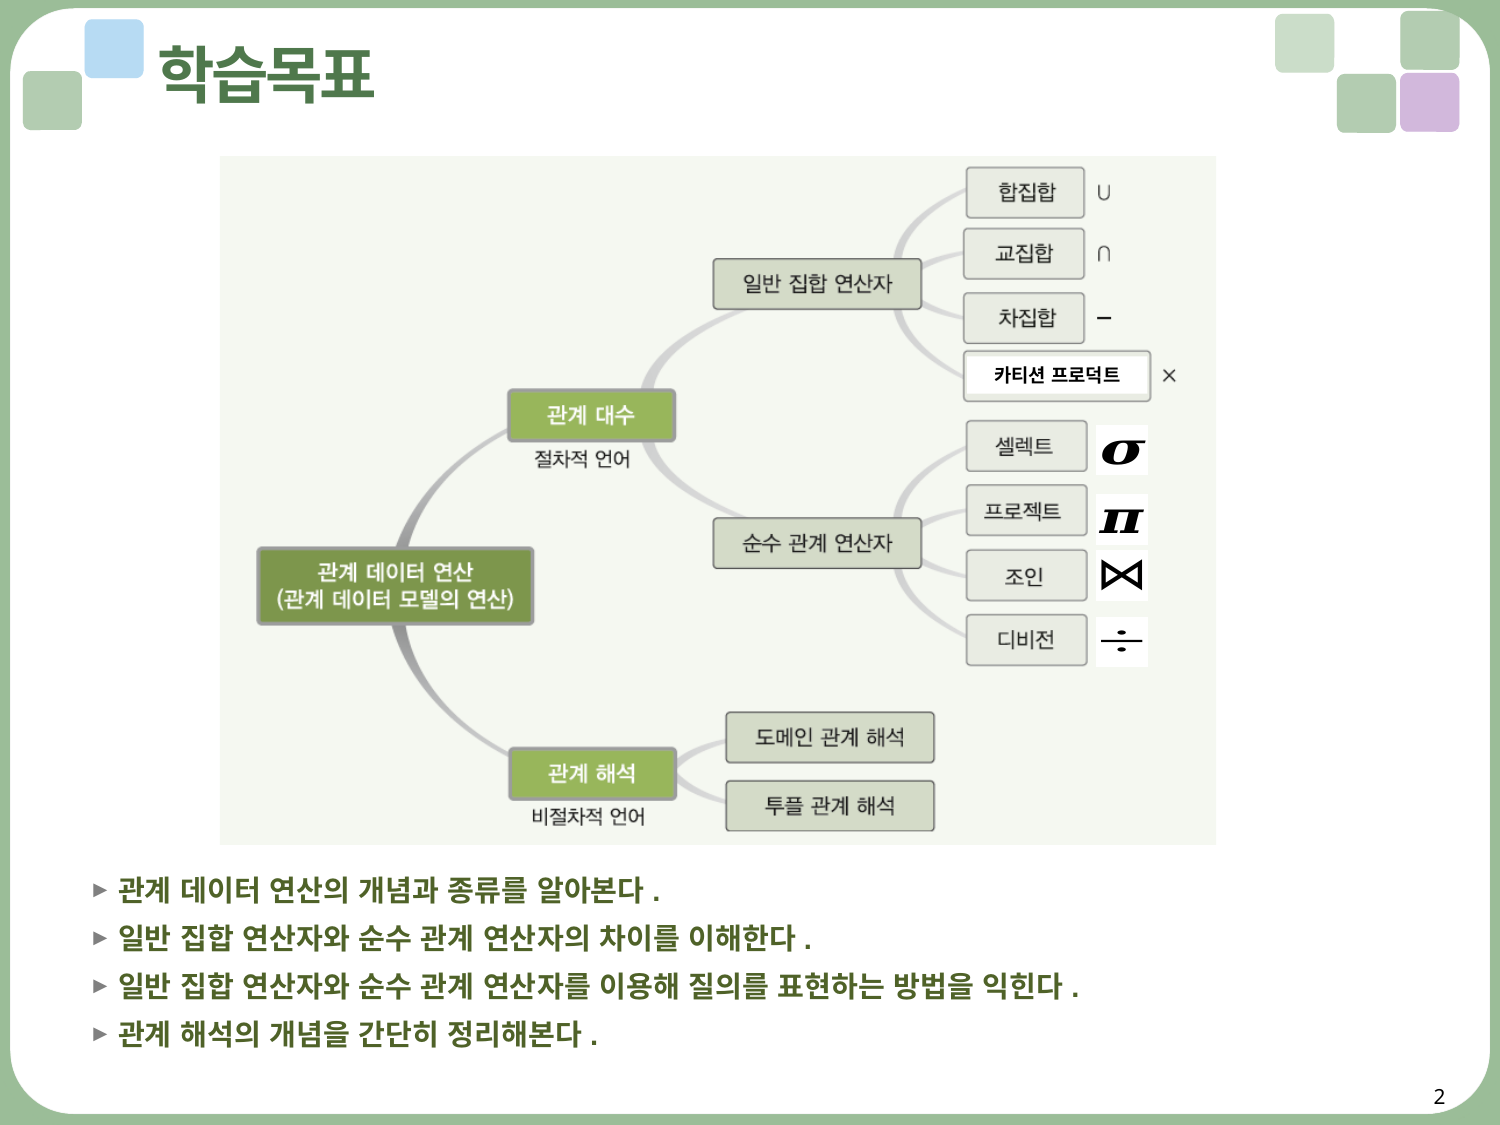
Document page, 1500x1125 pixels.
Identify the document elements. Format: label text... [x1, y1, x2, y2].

title 학습목표 [142, 25, 1459, 123]
list 관계 데이터 연산의 개념과 종류를 알아본다. 일반 집합 연산자와 순수 관계 연산자의 차이를 이해한다. 일반 집합 연산자와 순수 관계 연산자를 이용해 질의를 표현하는 방법을 익힌다. 관계 해석의 개념을 간단히 정리해본다. [29, 857, 1459, 1083]
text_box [219, 156, 1217, 845]
picture [0, 0, 1500, 1125]
